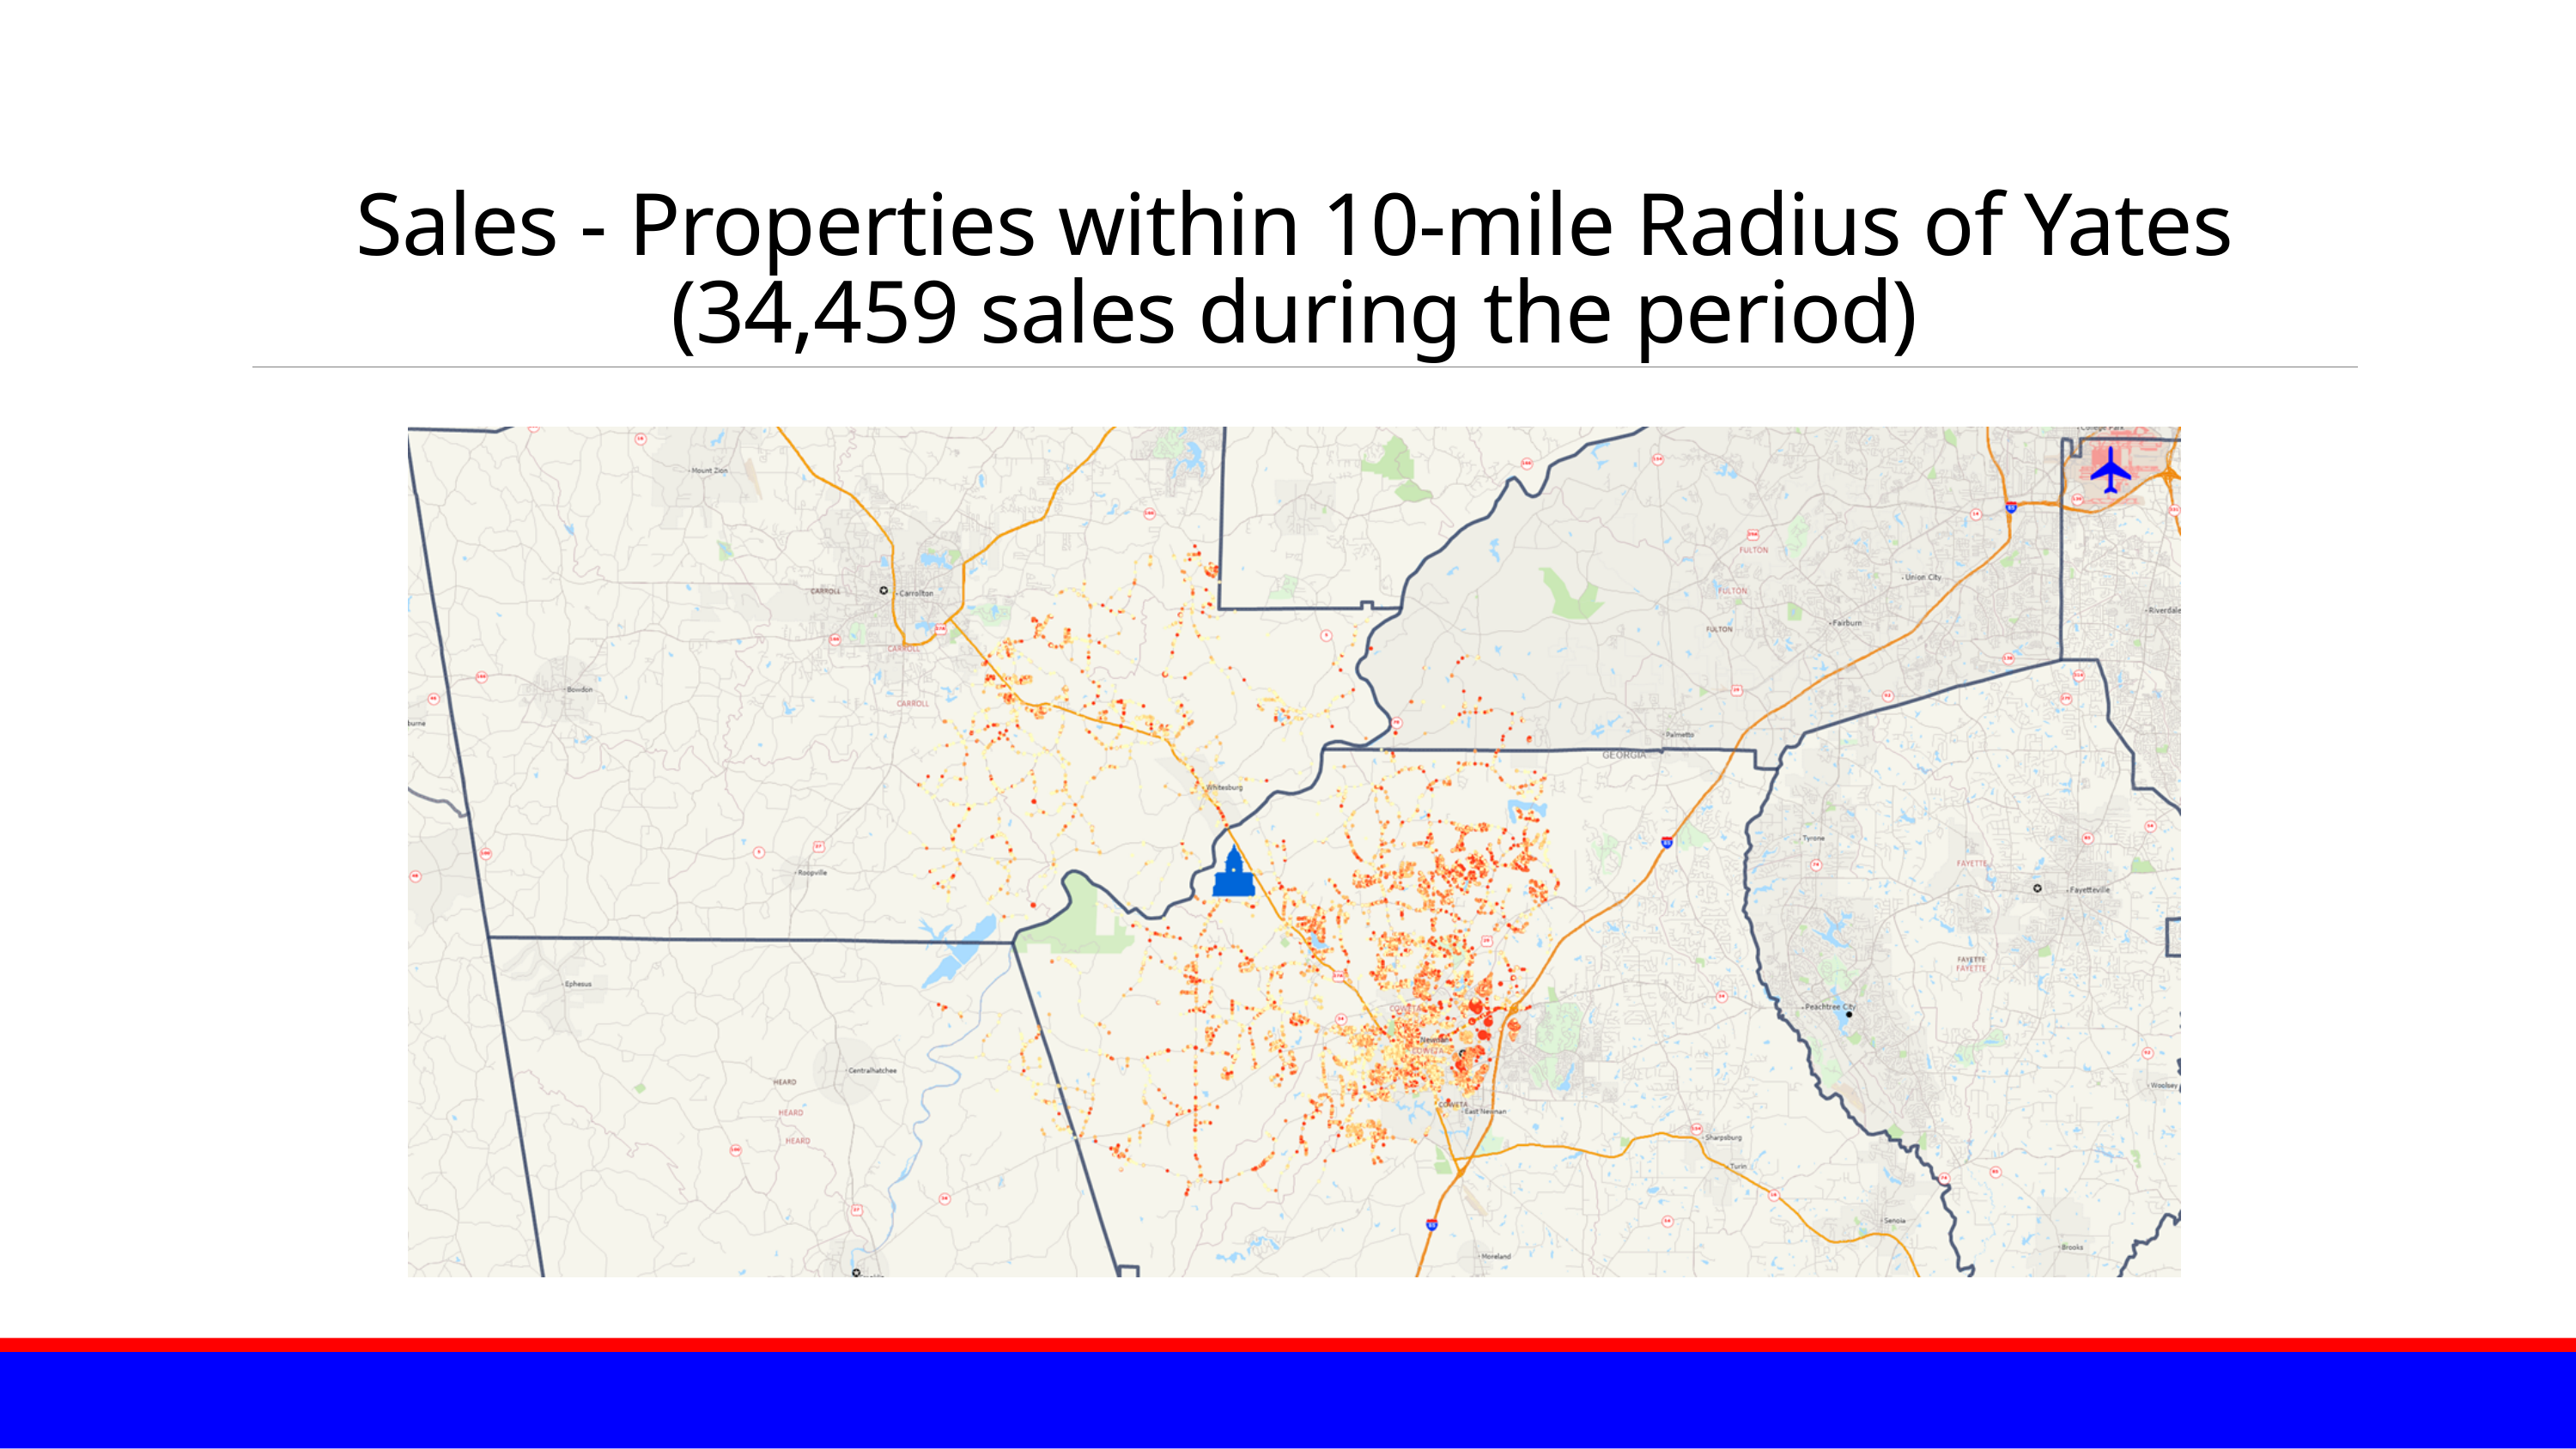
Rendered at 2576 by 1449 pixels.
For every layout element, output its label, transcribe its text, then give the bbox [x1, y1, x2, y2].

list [408, 427, 2181, 1278]
title Sales - Properties within 10-mile Radius of Yates (34,459 sales during the period) [232, 60, 2357, 367]
